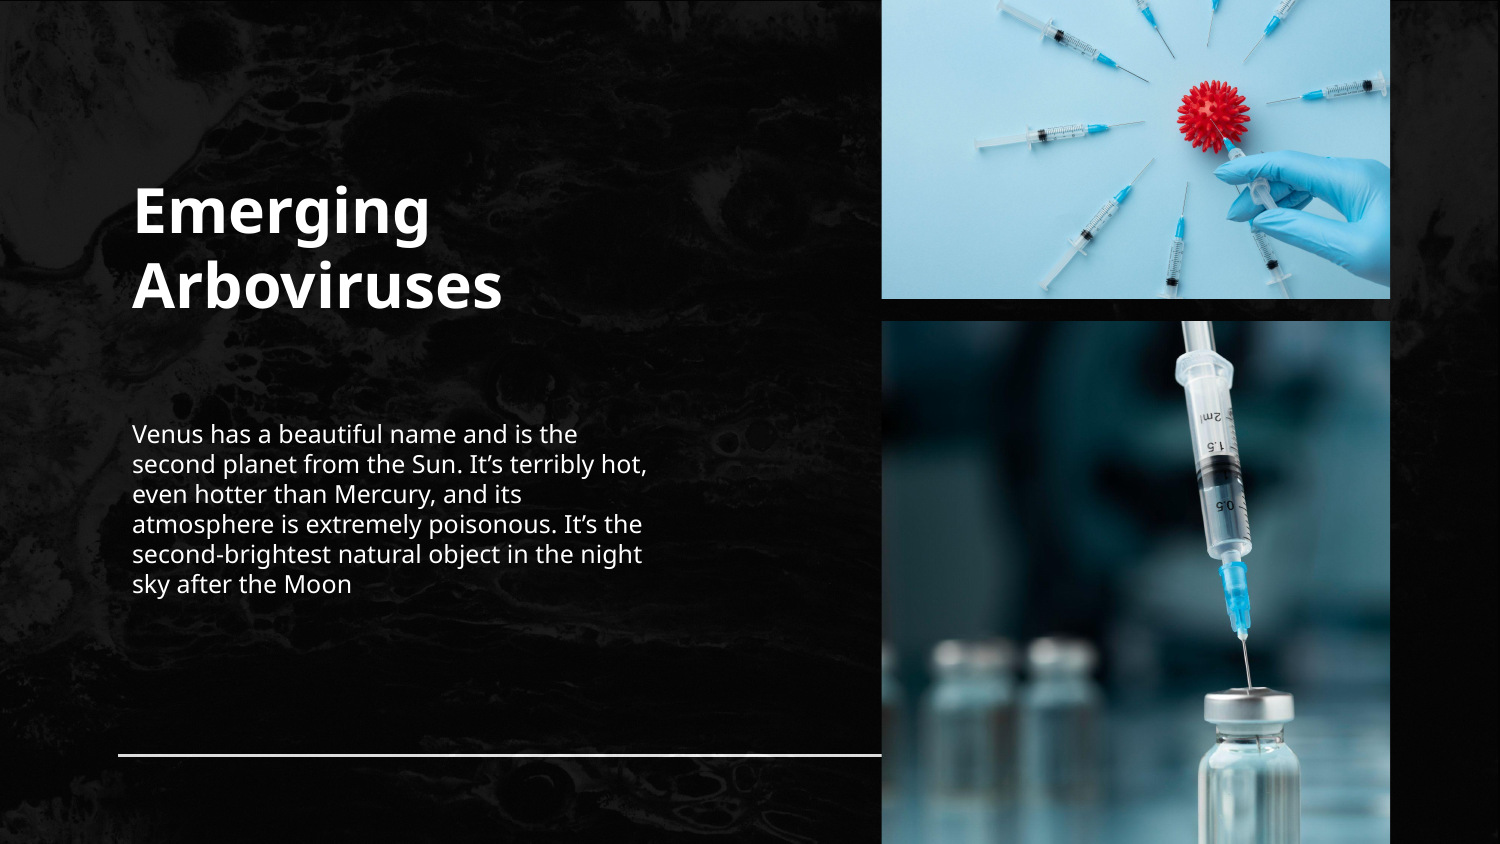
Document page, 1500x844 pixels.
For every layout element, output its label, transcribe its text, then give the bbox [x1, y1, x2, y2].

picture [881, 320, 1391, 844]
title Emerging Arboviruses [116, 155, 679, 341]
picture [881, 0, 1391, 299]
subtitle Venus has a beautiful name and is the second planet from the Sun. It’s terribly hot, even hotter than Mercury, and its atmosphere is extremely poisonous. It’s the second-brightest natural object in the night sky after the Moon [116, 403, 679, 621]
